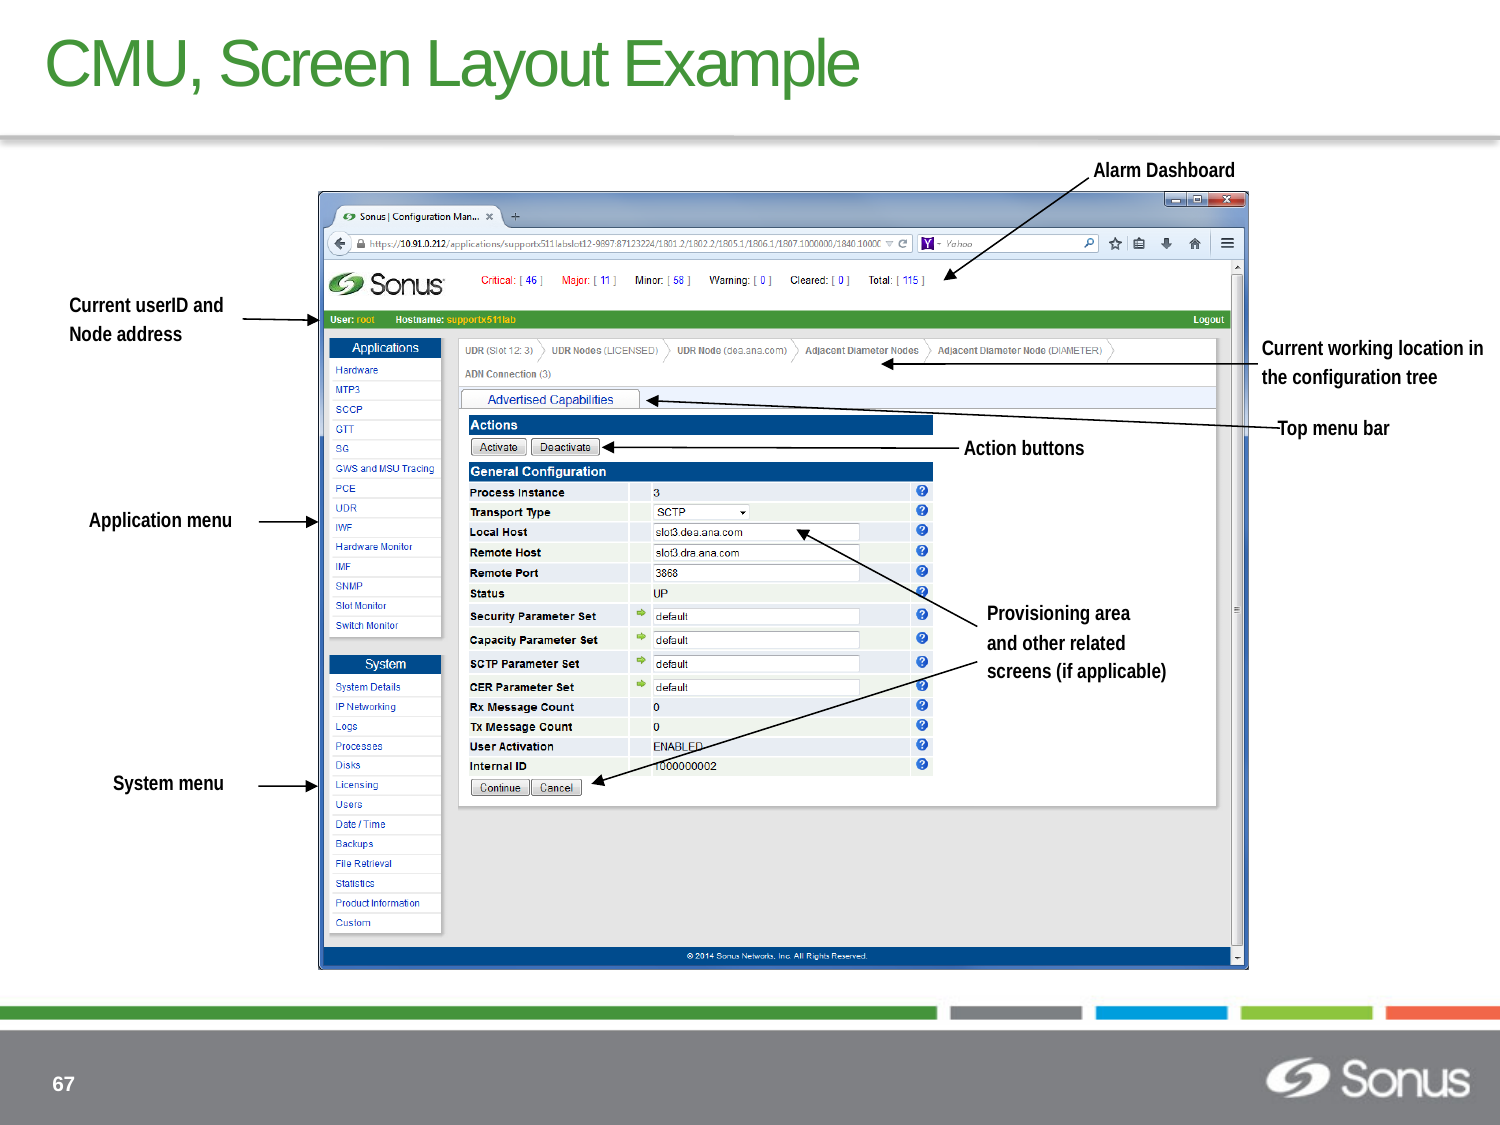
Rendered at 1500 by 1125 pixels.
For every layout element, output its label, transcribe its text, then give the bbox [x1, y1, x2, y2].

title CMU, Screen Layout Example [29, 24, 1471, 105]
picture [0, 140, 1500, 1125]
picture [0, 0, 1500, 135]
text_box [258, 515, 313, 529]
text_box System menu [98, 762, 240, 802]
text_box Current userID and Node address [54, 289, 257, 353]
text_box Application menu [74, 499, 248, 540]
text_box Current working location in the configuration tree [1254, 333, 1500, 397]
text_box Top menu bar [1262, 407, 1405, 447]
text_box Alarm Dashboard [1078, 155, 1281, 189]
text_box [242, 313, 313, 327]
text_box [258, 780, 313, 793]
